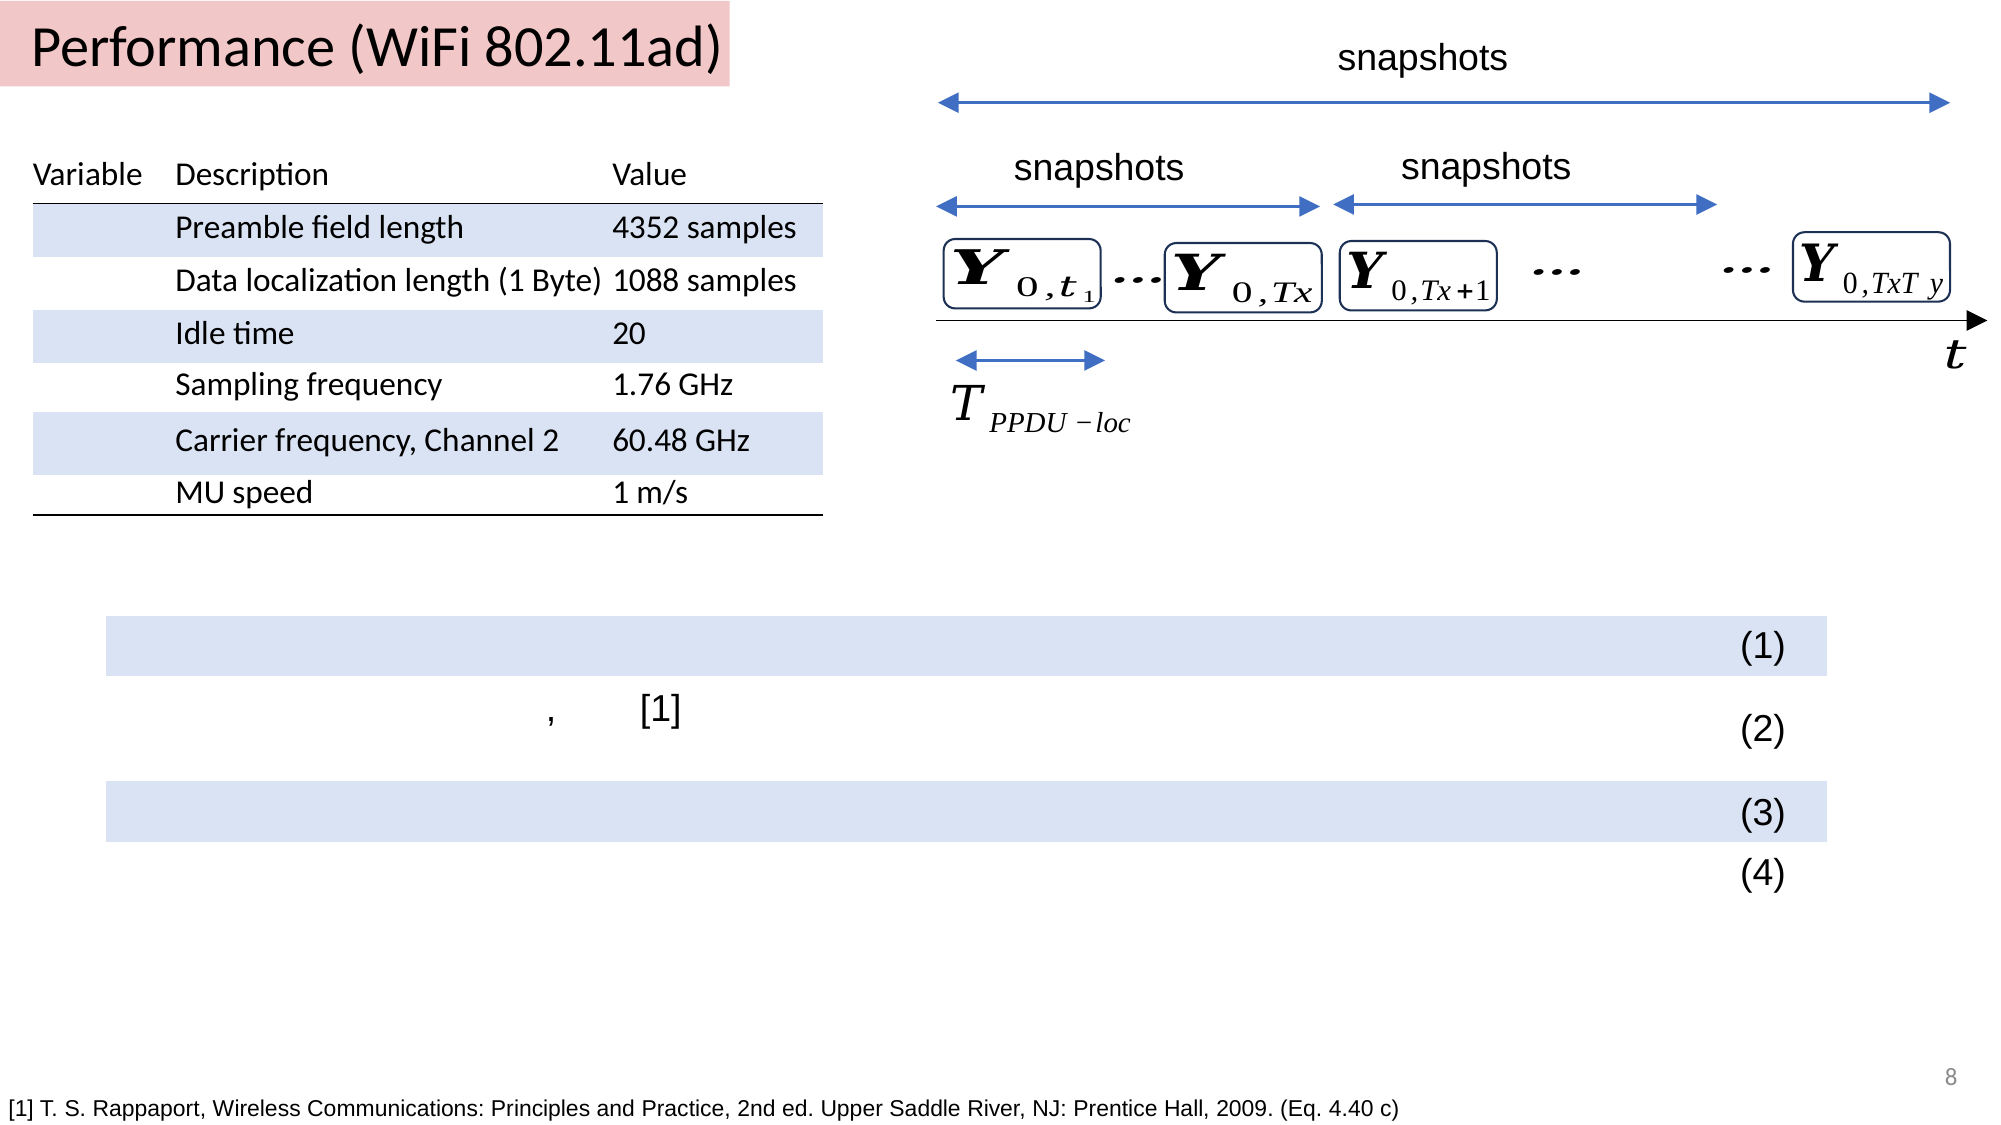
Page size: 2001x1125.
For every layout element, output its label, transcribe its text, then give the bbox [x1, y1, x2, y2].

slide_number 8 [1911, 1046, 1973, 1105]
table_cell [938, 103, 1950, 112]
text_box [1] T. S. Rappaport, Wireless Communications: Principles and Practice, 2nd ed. Upper Saddle River, NJ: Prentice Hall, 2009. (Eq. 4.40 c) [0, 1085, 1942, 1125]
text_box [0, 0, 730, 87]
text_box [941, 236, 1103, 311]
text_box Performance (WiFi 802.11ad) [16, 0, 739, 86]
table_cell [1334, 205, 1717, 215]
text_box [1162, 240, 1324, 315]
table_cell [937, 207, 1319, 217]
text_box [1337, 238, 1499, 313]
text_box [1790, 230, 1953, 304]
table_cell [956, 361, 1104, 370]
